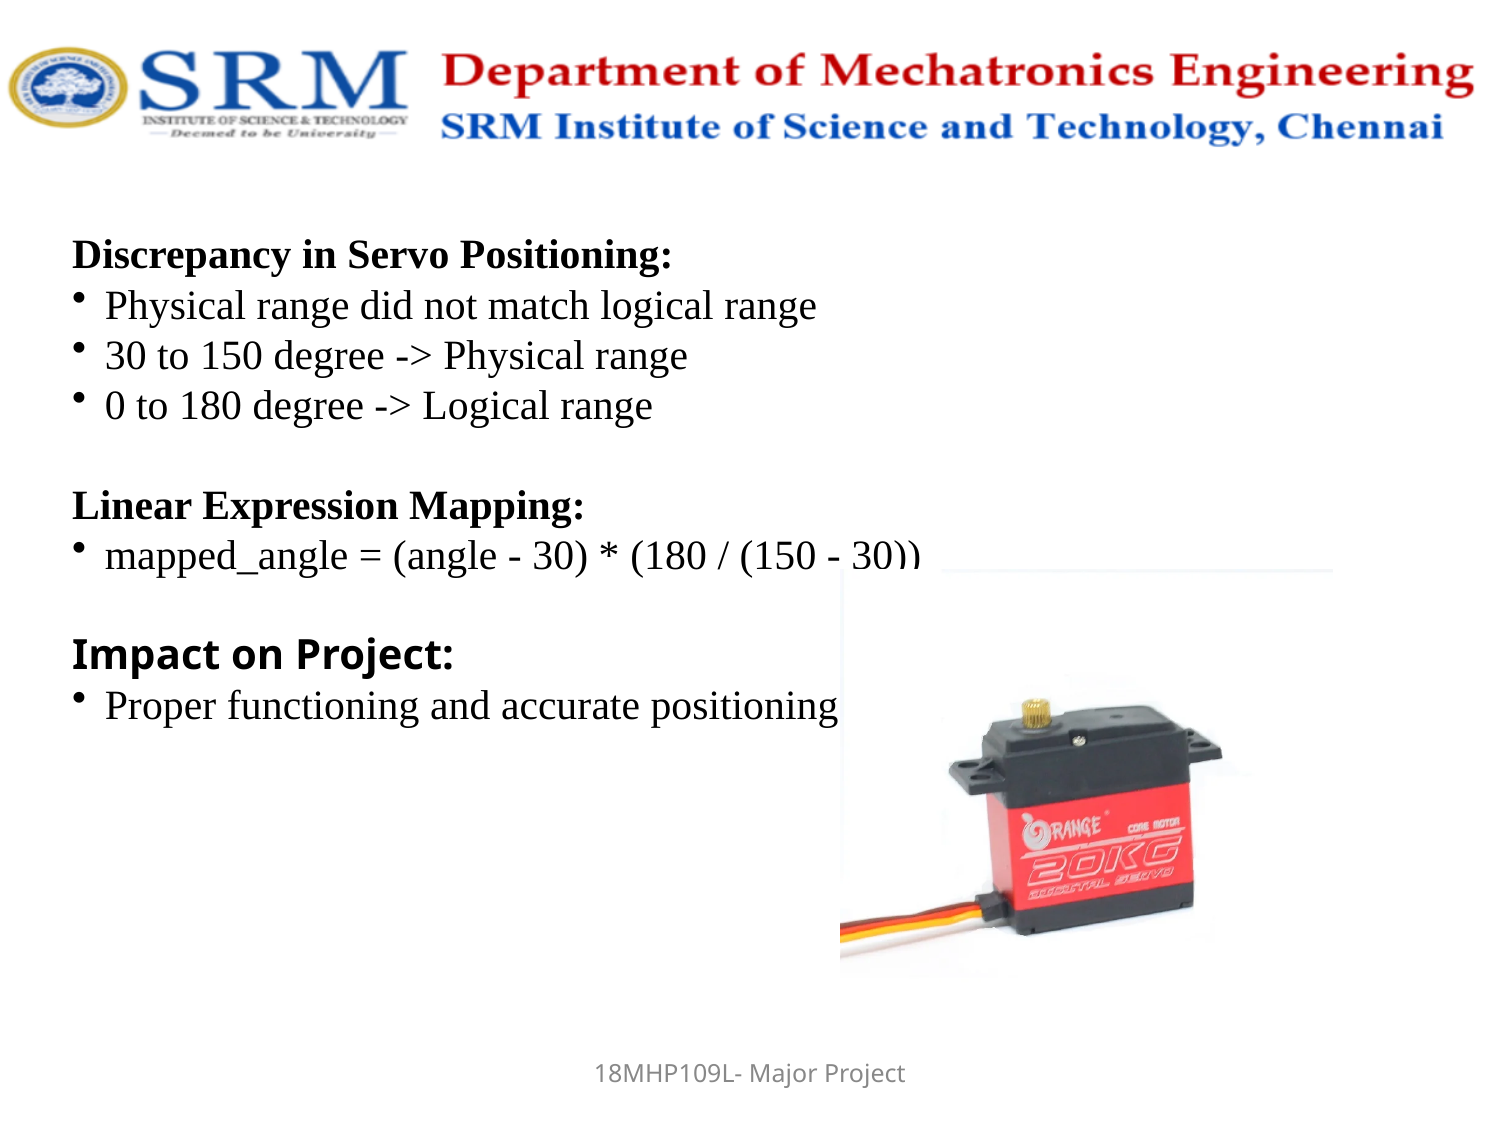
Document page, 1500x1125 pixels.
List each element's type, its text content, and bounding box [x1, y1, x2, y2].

list Discrepancy in Servo Positioning: Physical range did not match logical range 30 to 150 degree -> Physical range 0 to 180 degree -> Logical range Linear Expression Mapping: mapped_angle = (angle - 30) * (180 / (150 - 30)) Impact on Project: Proper functioning and accurate positioning [64, 219, 1398, 1014]
text_box 18MHP109L- Major Project [504, 1050, 996, 1096]
picture [840, 569, 1333, 1062]
picture [0, 0, 1500, 186]
